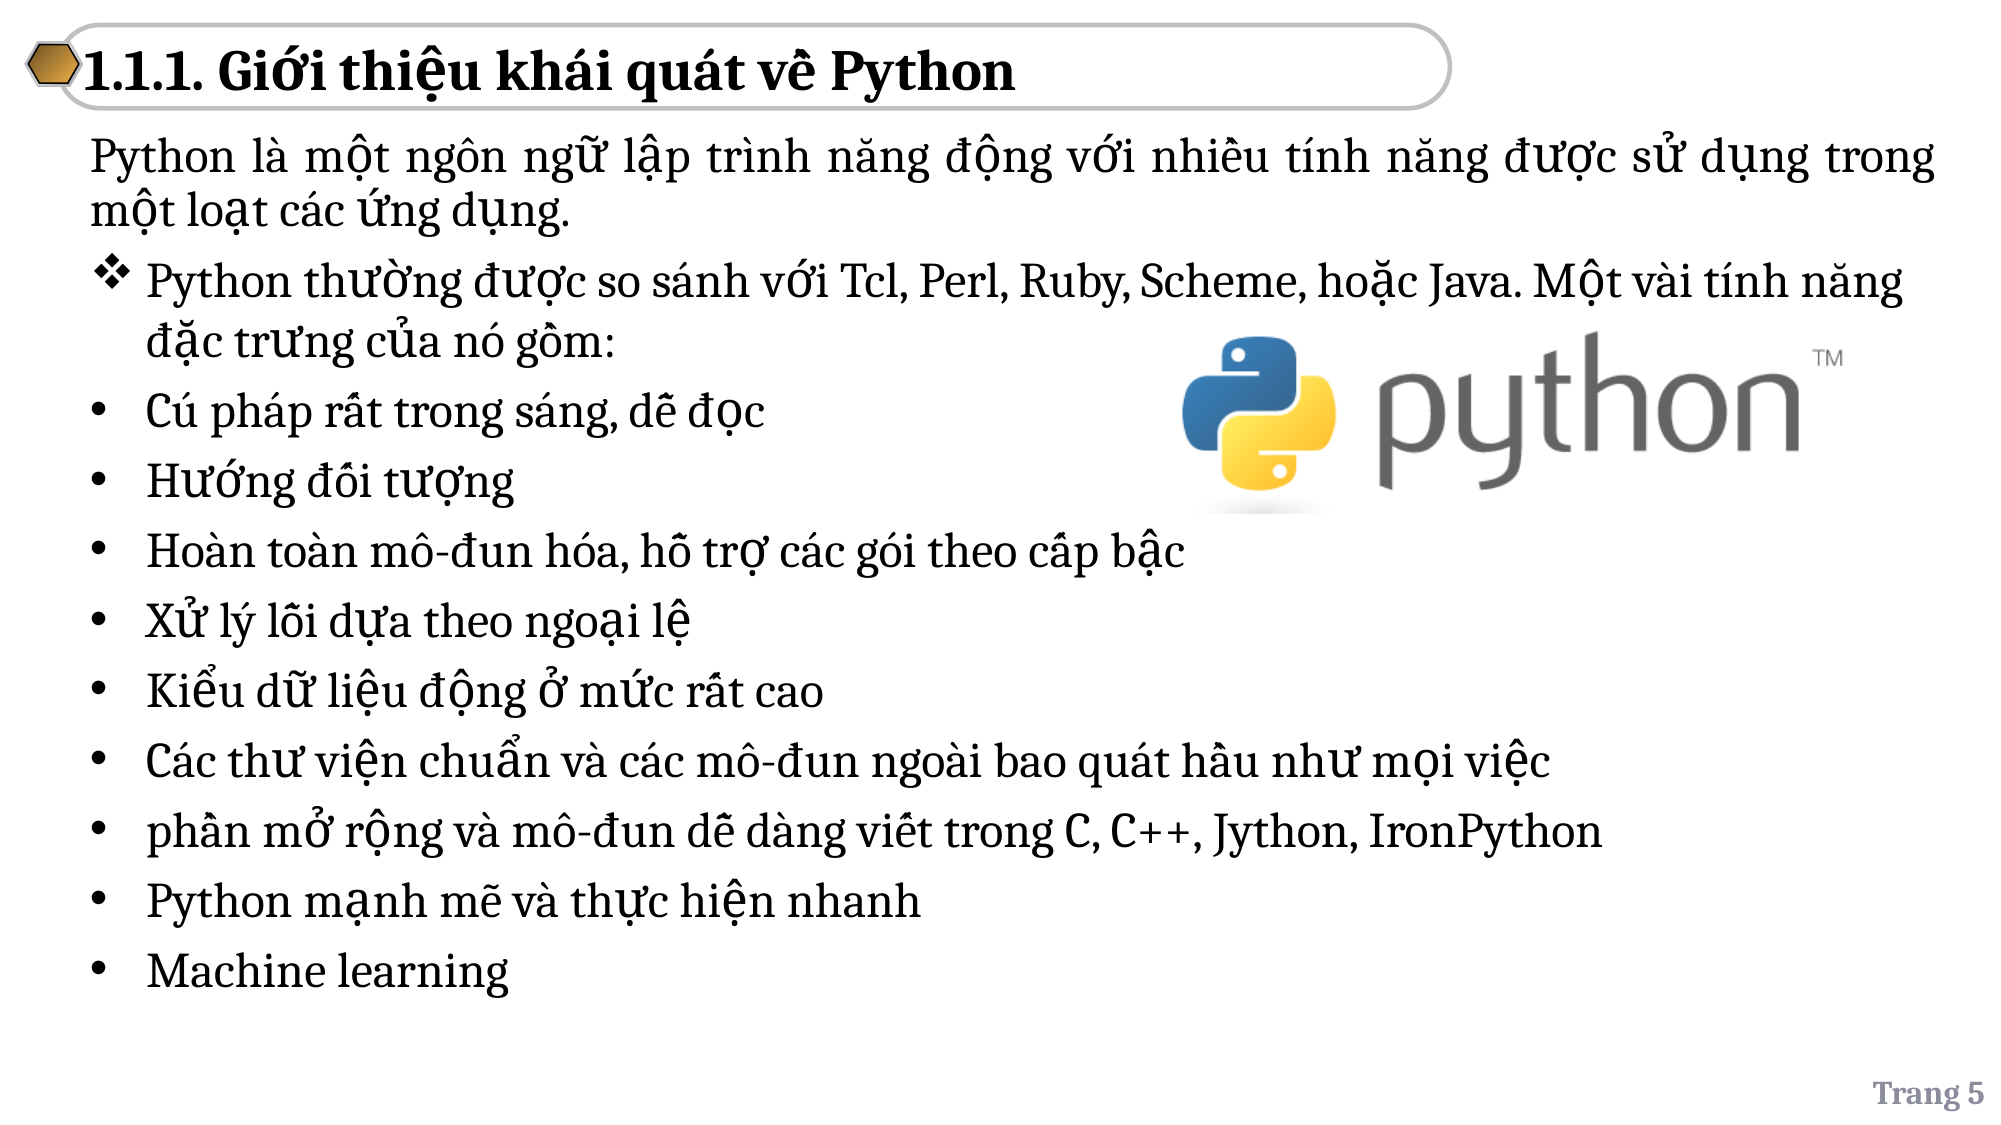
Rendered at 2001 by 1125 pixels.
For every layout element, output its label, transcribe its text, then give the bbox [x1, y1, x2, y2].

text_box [24, 24, 1451, 109]
slide_number Trang 5 [1533, 1060, 2000, 1121]
picture [1174, 324, 1863, 514]
text_box Python là một ngôn ngữ lập trình năng động với nhiều tính năng được sử dụng trong một loạt các ứng dụng. Python thường được so sánh với Tcl, Perl, Ruby, Scheme, hoặc Java. Một vài tính năng đặc trưng của nó gồm: Cú pháp rất trong sáng, dễ đọc Hướng đối tượng Hoàn toàn mô-đun hóa, hỗ trợ các gói theo cấp bậc Xử lý lỗi dựa theo ngoại lệ Kiểu dữ liệu động ở mức rất cao Các thư viện chuẩn và các mô-đun ngoài bao quát hầu như mọi việc phần mở rộng và mô-đun dễ dàng viết trong C, C++, Jython, IronPython Python mạnh mẽ và thực hiện nhanh Machine learning [74, 122, 1950, 984]
